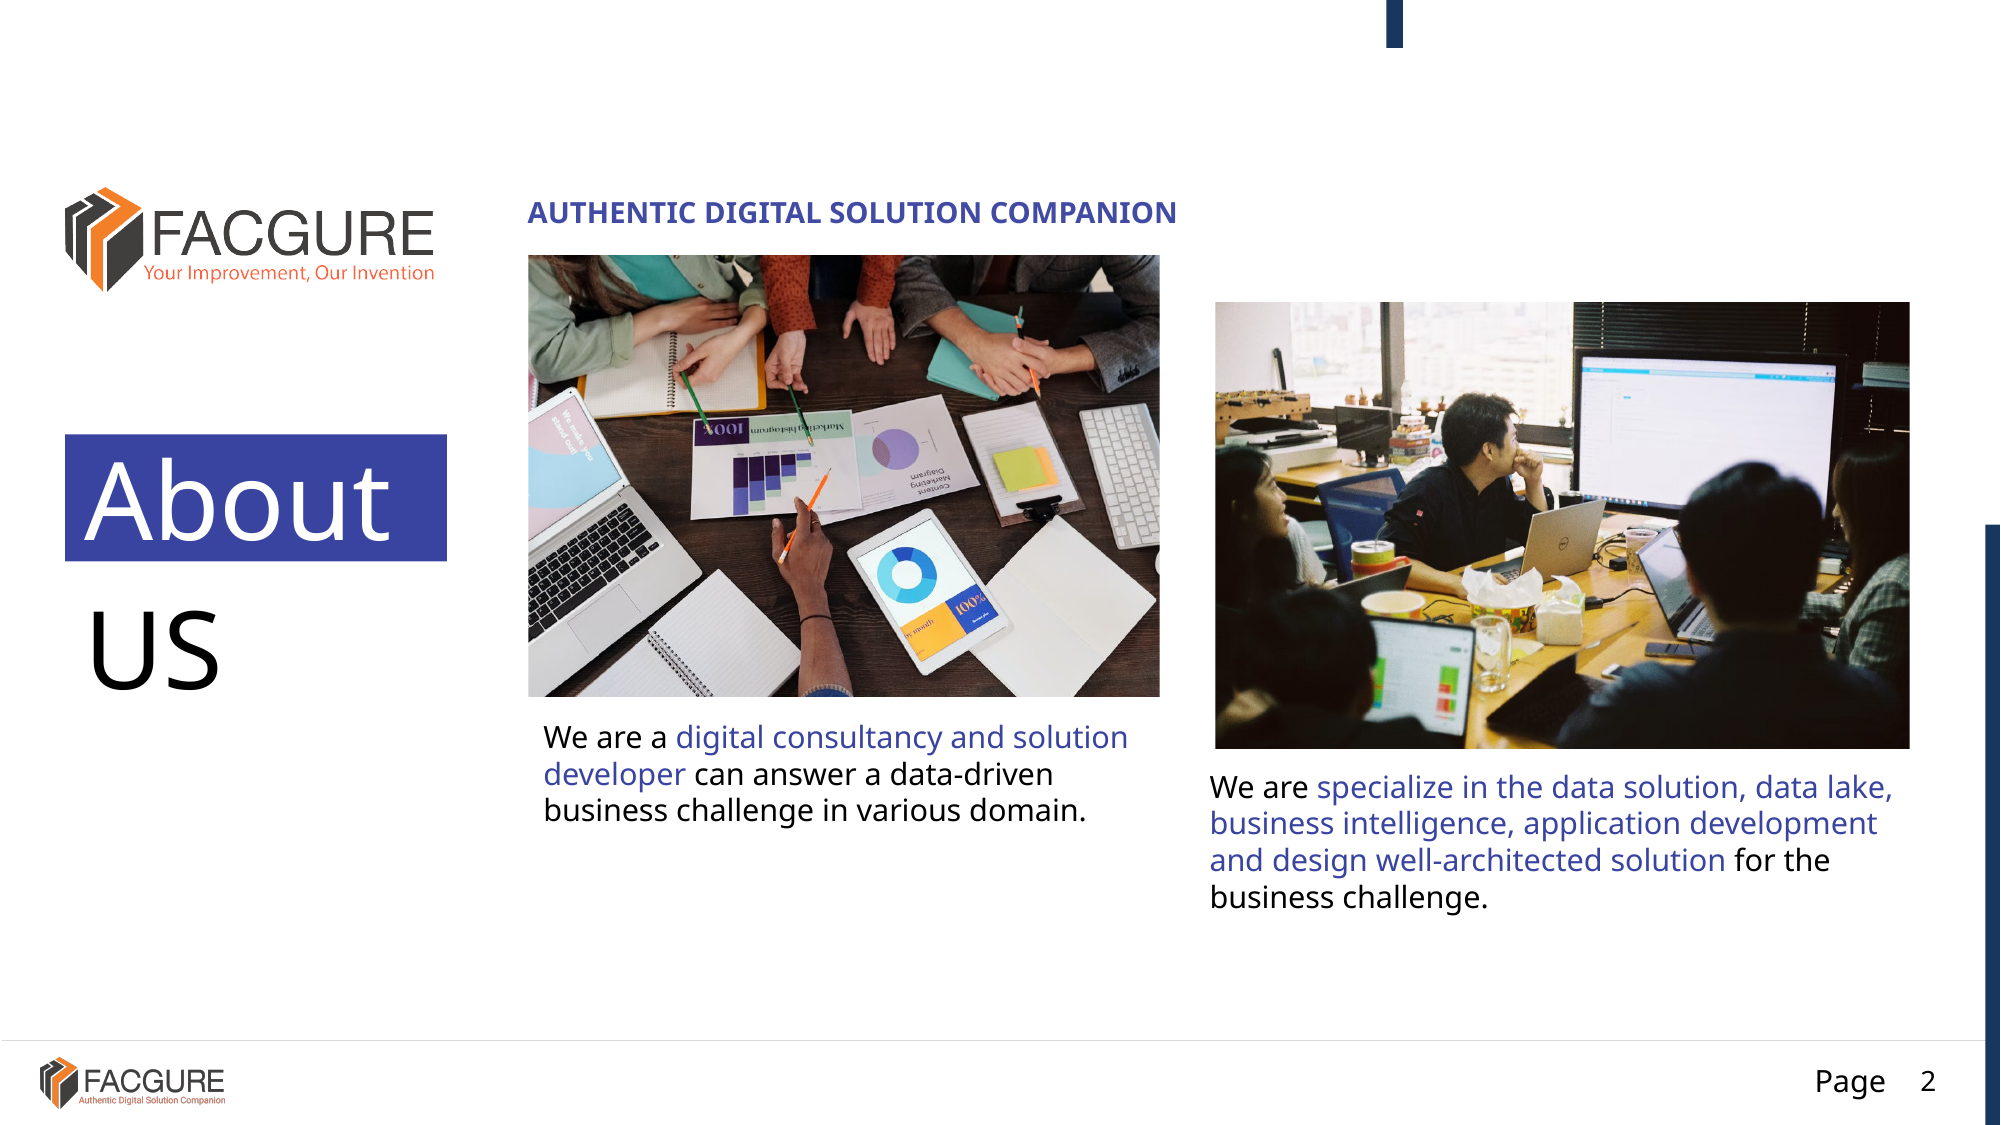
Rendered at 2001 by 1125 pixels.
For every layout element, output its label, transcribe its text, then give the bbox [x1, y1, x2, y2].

text_box AUTHENTIC DIGITAL SOLUTION COMPANION [512, 187, 1232, 237]
picture [64, 186, 435, 292]
text_box [1386, 0, 1403, 48]
title About US [69, 443, 490, 719]
text_box [1985, 524, 2000, 1125]
picture [528, 254, 1160, 697]
text_box [65, 434, 447, 562]
text_box We are specialize in the data solution, data lake, business intelligence, application development and design well-architected solution for the business challenge. [1194, 760, 1914, 965]
title We are a digital consultancy and solution developer can answer a data-driven business challenge in various domain. [528, 710, 1177, 878]
slide_number 2 [1698, 1052, 1952, 1116]
picture [40, 1057, 225, 1109]
text_box Page [1698, 1054, 1902, 1116]
picture [1215, 302, 1910, 750]
